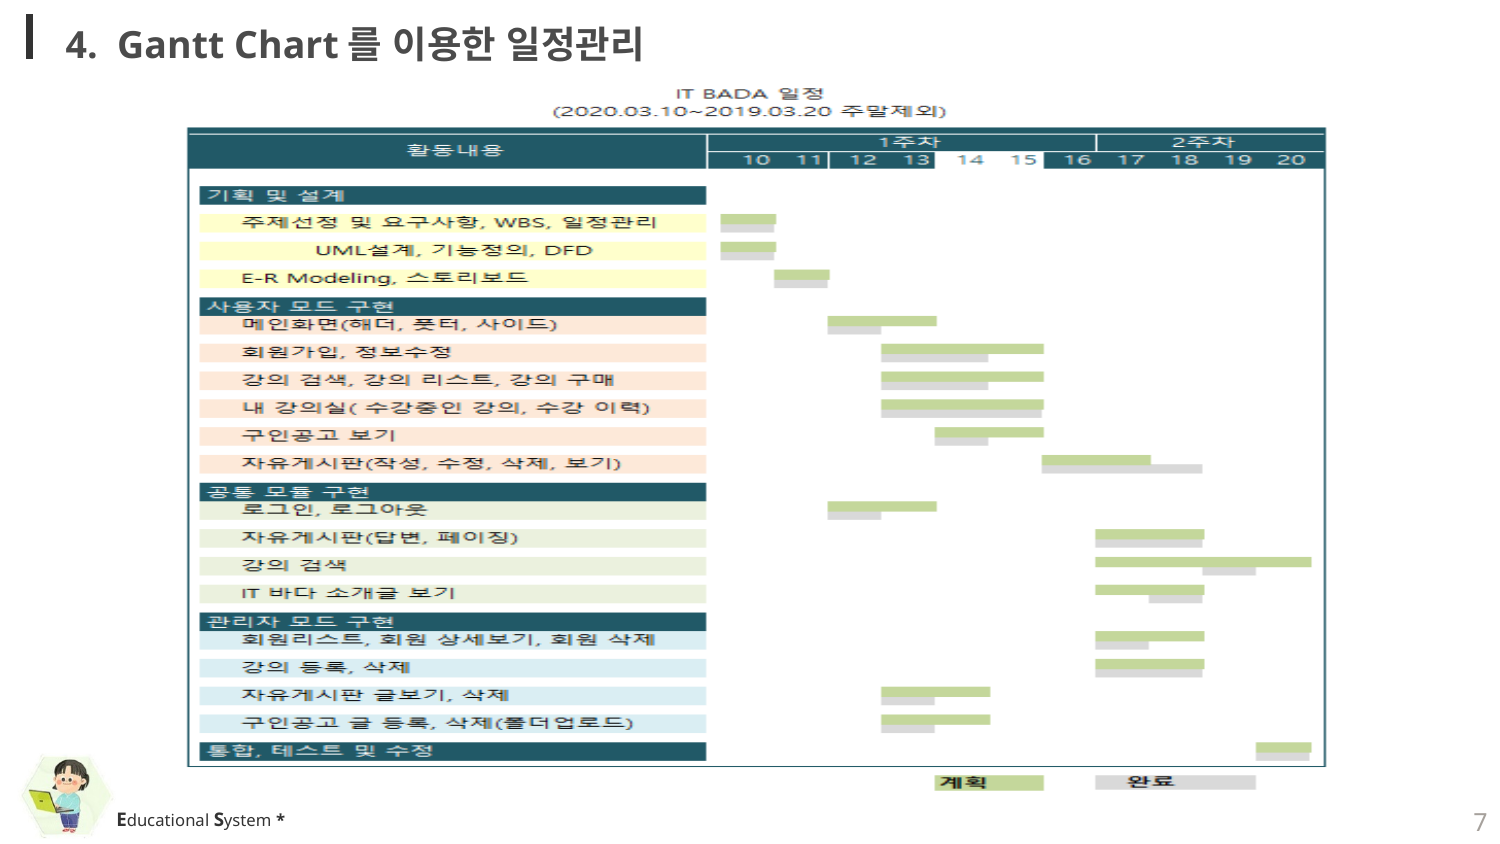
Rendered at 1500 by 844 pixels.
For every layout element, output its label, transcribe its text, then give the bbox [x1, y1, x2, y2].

picture [17, 753, 116, 839]
picture [159, 76, 1345, 801]
text_box 4. Gantt Chart를 이용한 일정관리 [50, 13, 1437, 73]
slide_number 7 [1152, 800, 1500, 844]
